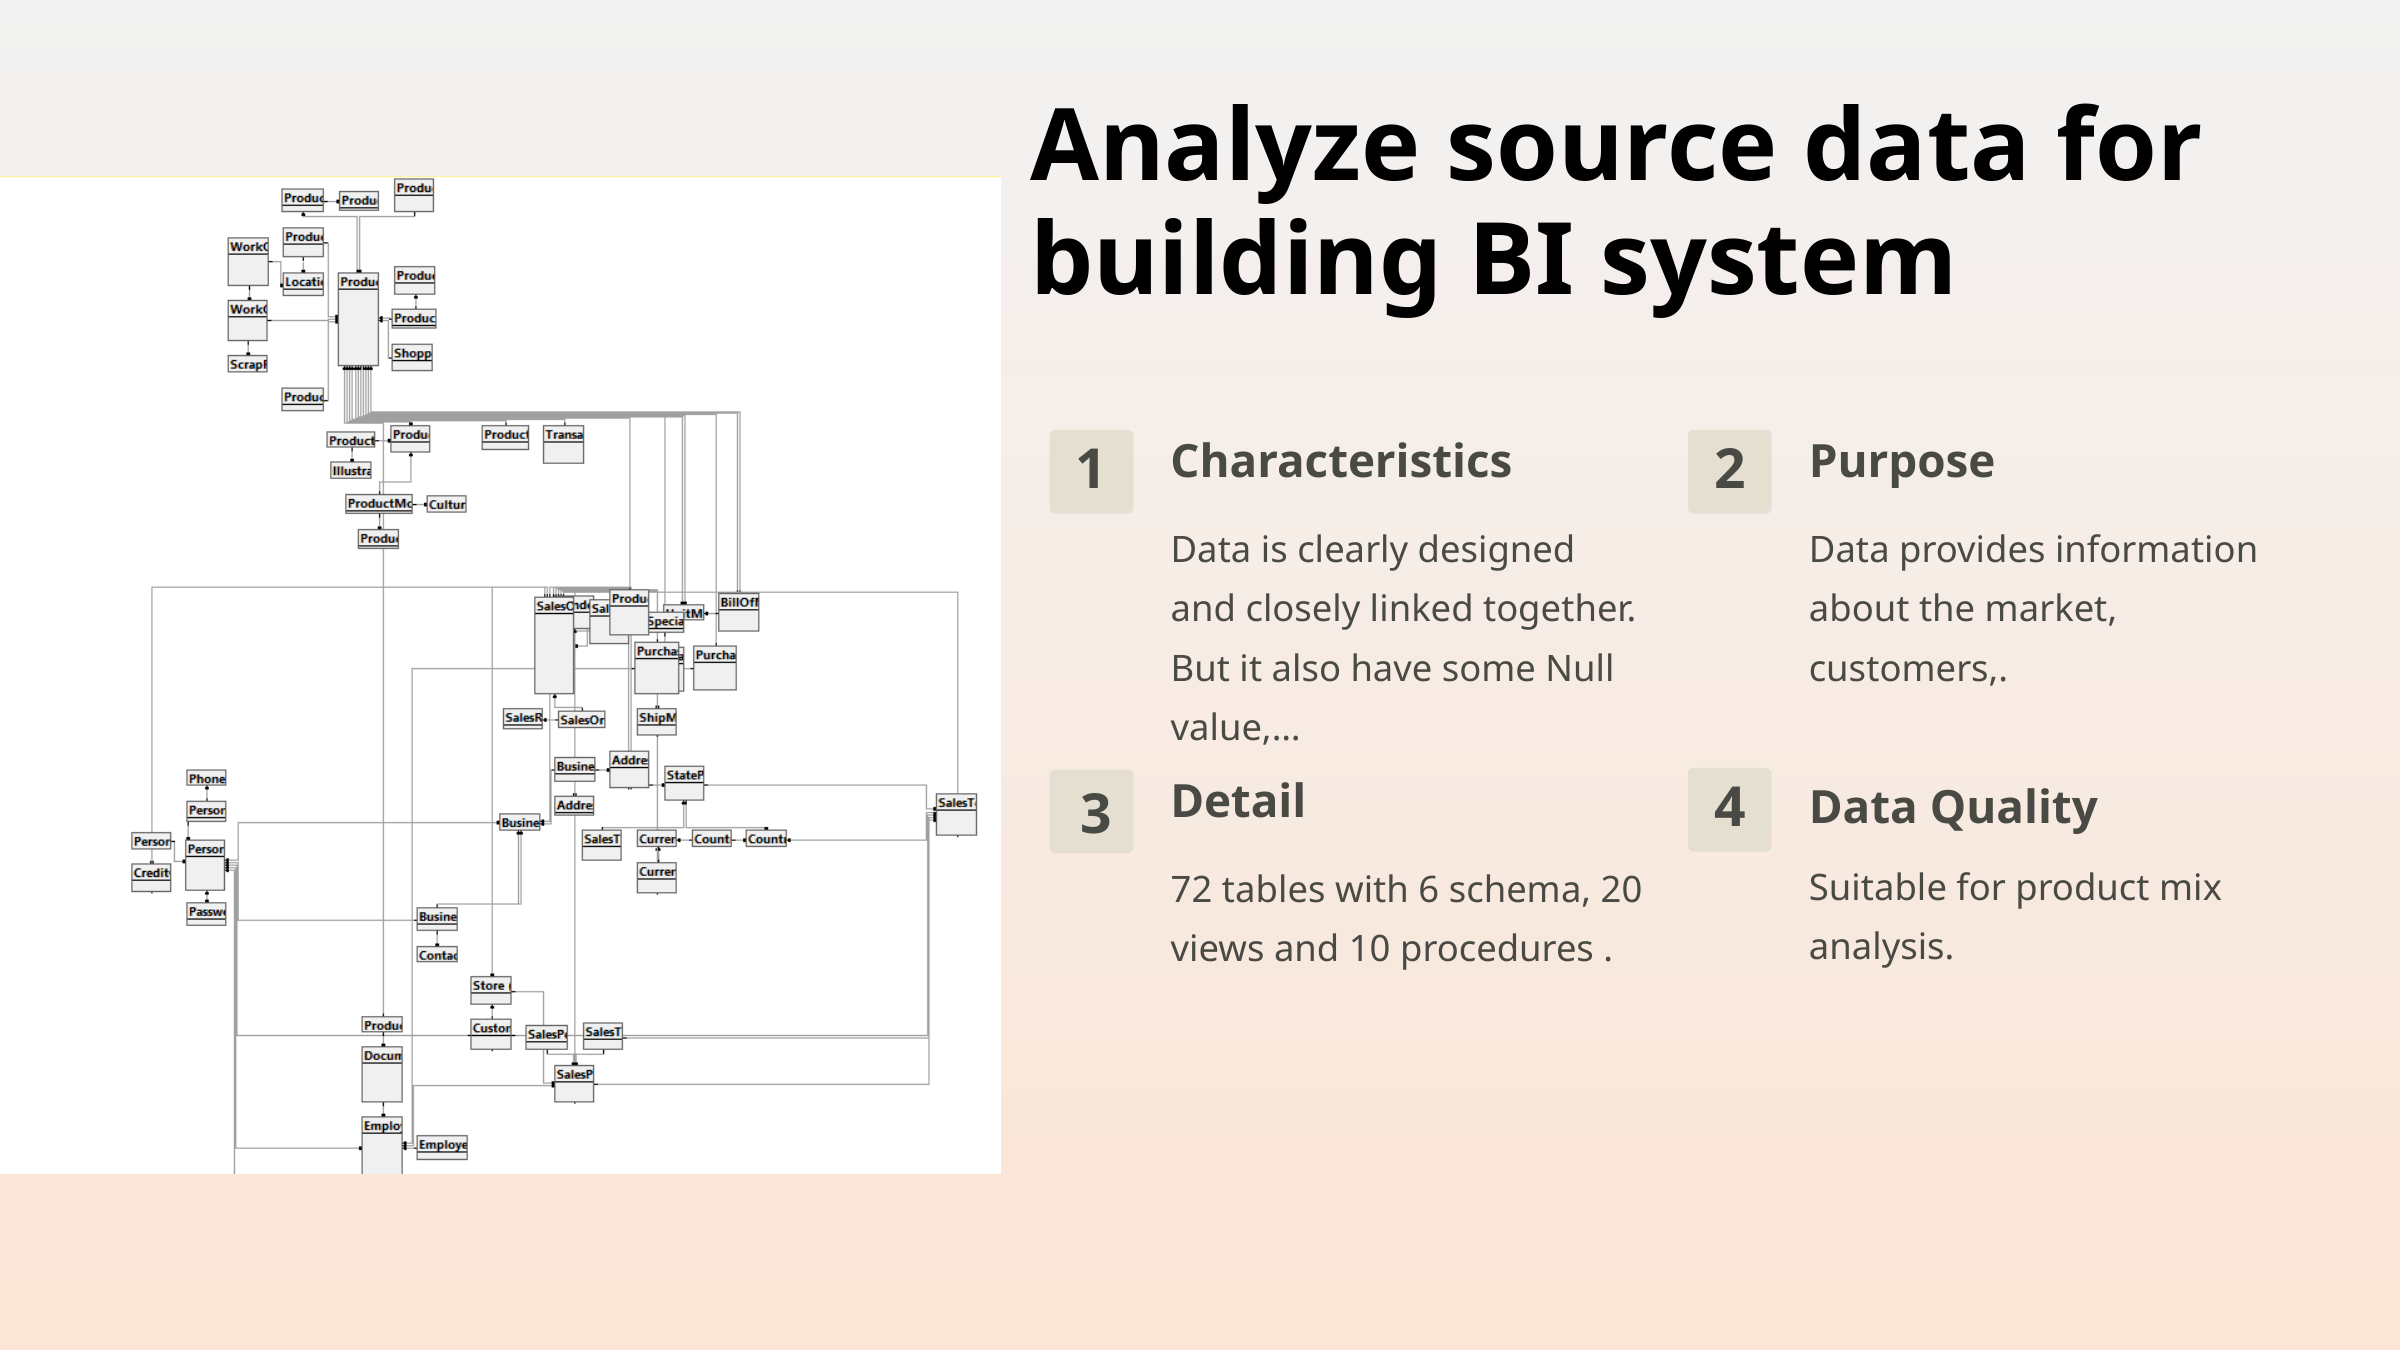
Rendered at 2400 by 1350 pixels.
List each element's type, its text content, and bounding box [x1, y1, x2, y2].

text_box Analyze source data for building BI system [1030, 87, 2270, 320]
picture [0, 176, 1001, 1174]
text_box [1713, 775, 2290, 968]
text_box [1049, 769, 1651, 970]
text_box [1049, 429, 1651, 630]
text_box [1687, 429, 2290, 689]
text_box [1687, 767, 1772, 852]
